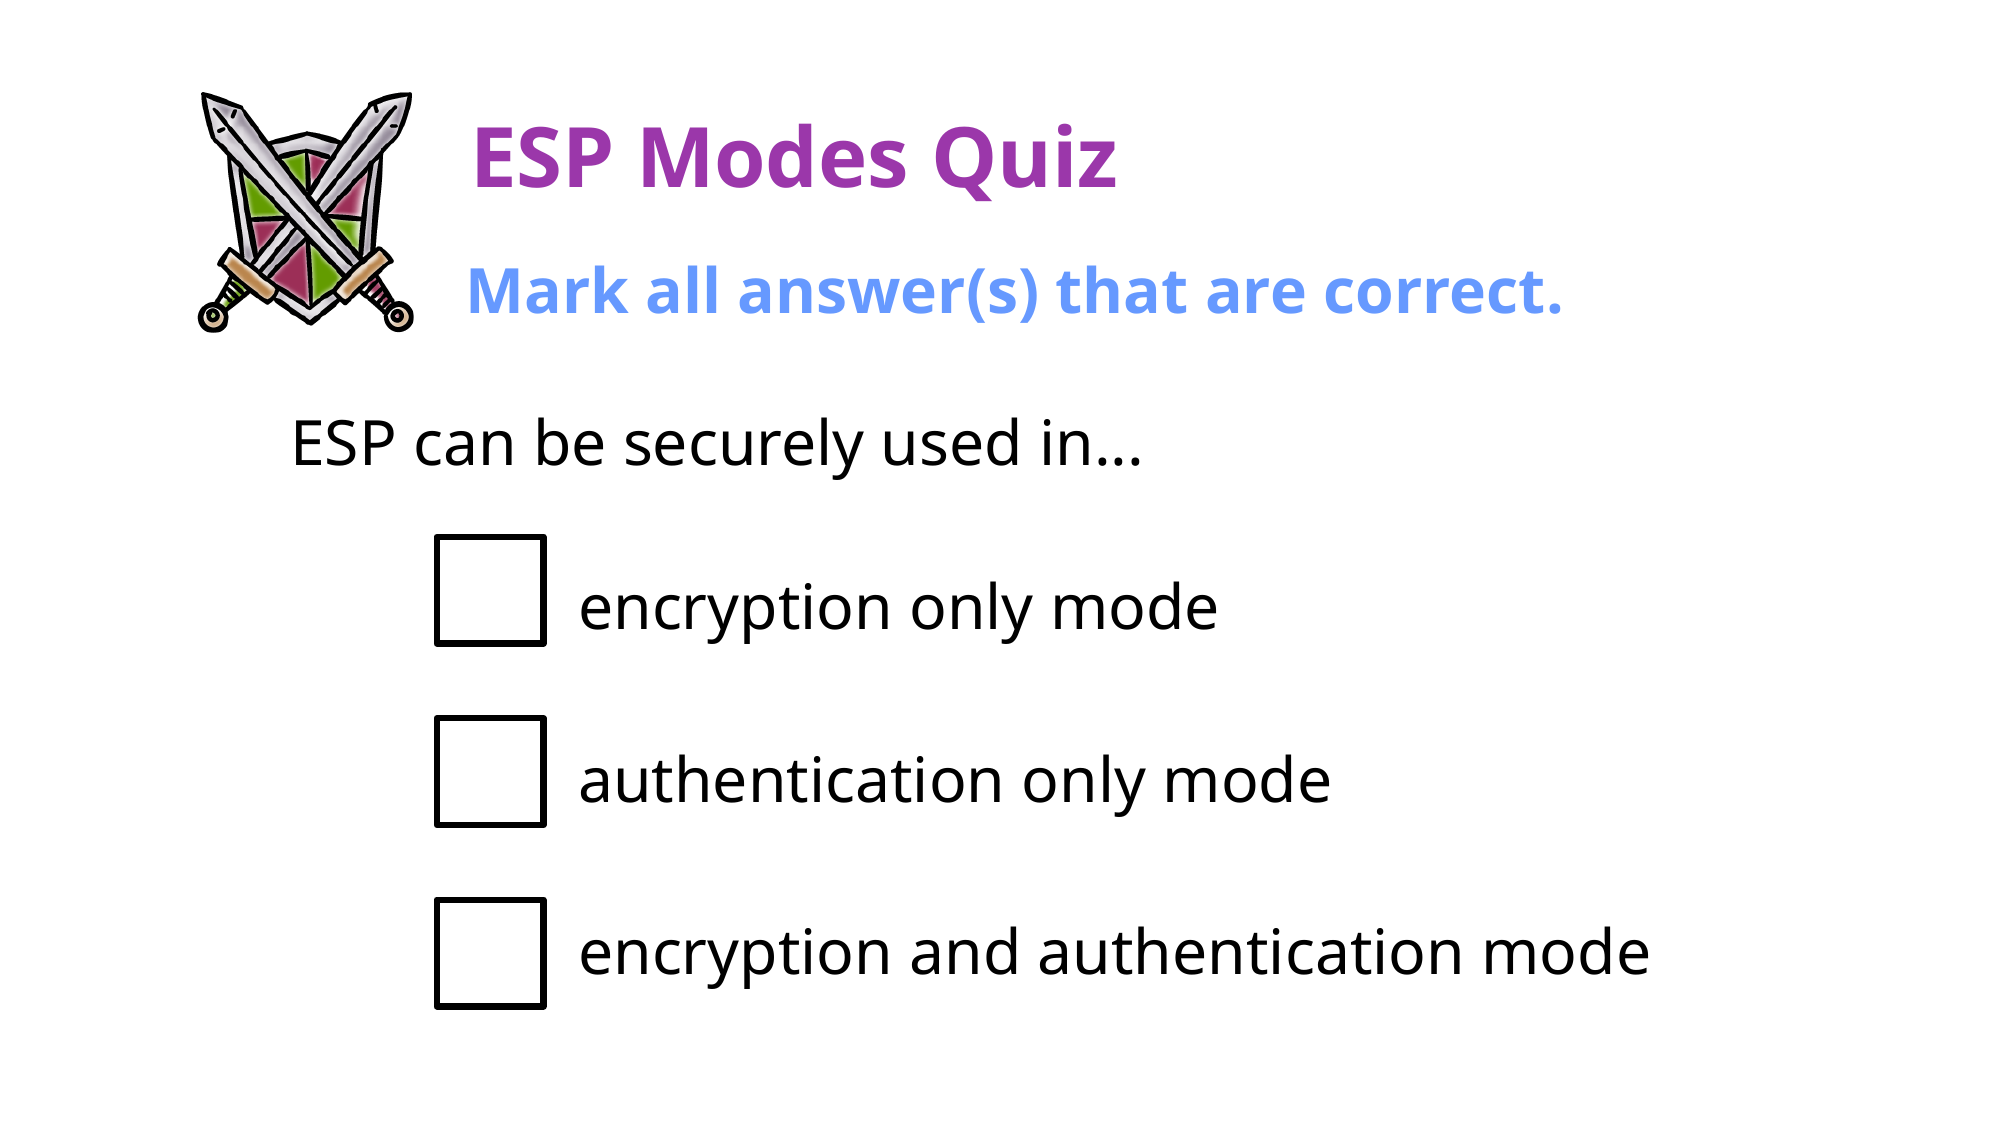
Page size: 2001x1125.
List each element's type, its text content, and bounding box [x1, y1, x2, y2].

title ESP Modes Quiz [450, 82, 1839, 226]
text_box encryption only mode authentication only mode encryption and authentication mode [563, 606, 1808, 937]
list ESP can be securely used in... [271, 383, 2000, 556]
text_box Mark all answer(s) that are correct. [450, 225, 1735, 352]
text_box [436, 718, 544, 825]
picture [196, 92, 415, 333]
text_box [436, 899, 544, 1007]
text_box [436, 536, 544, 644]
